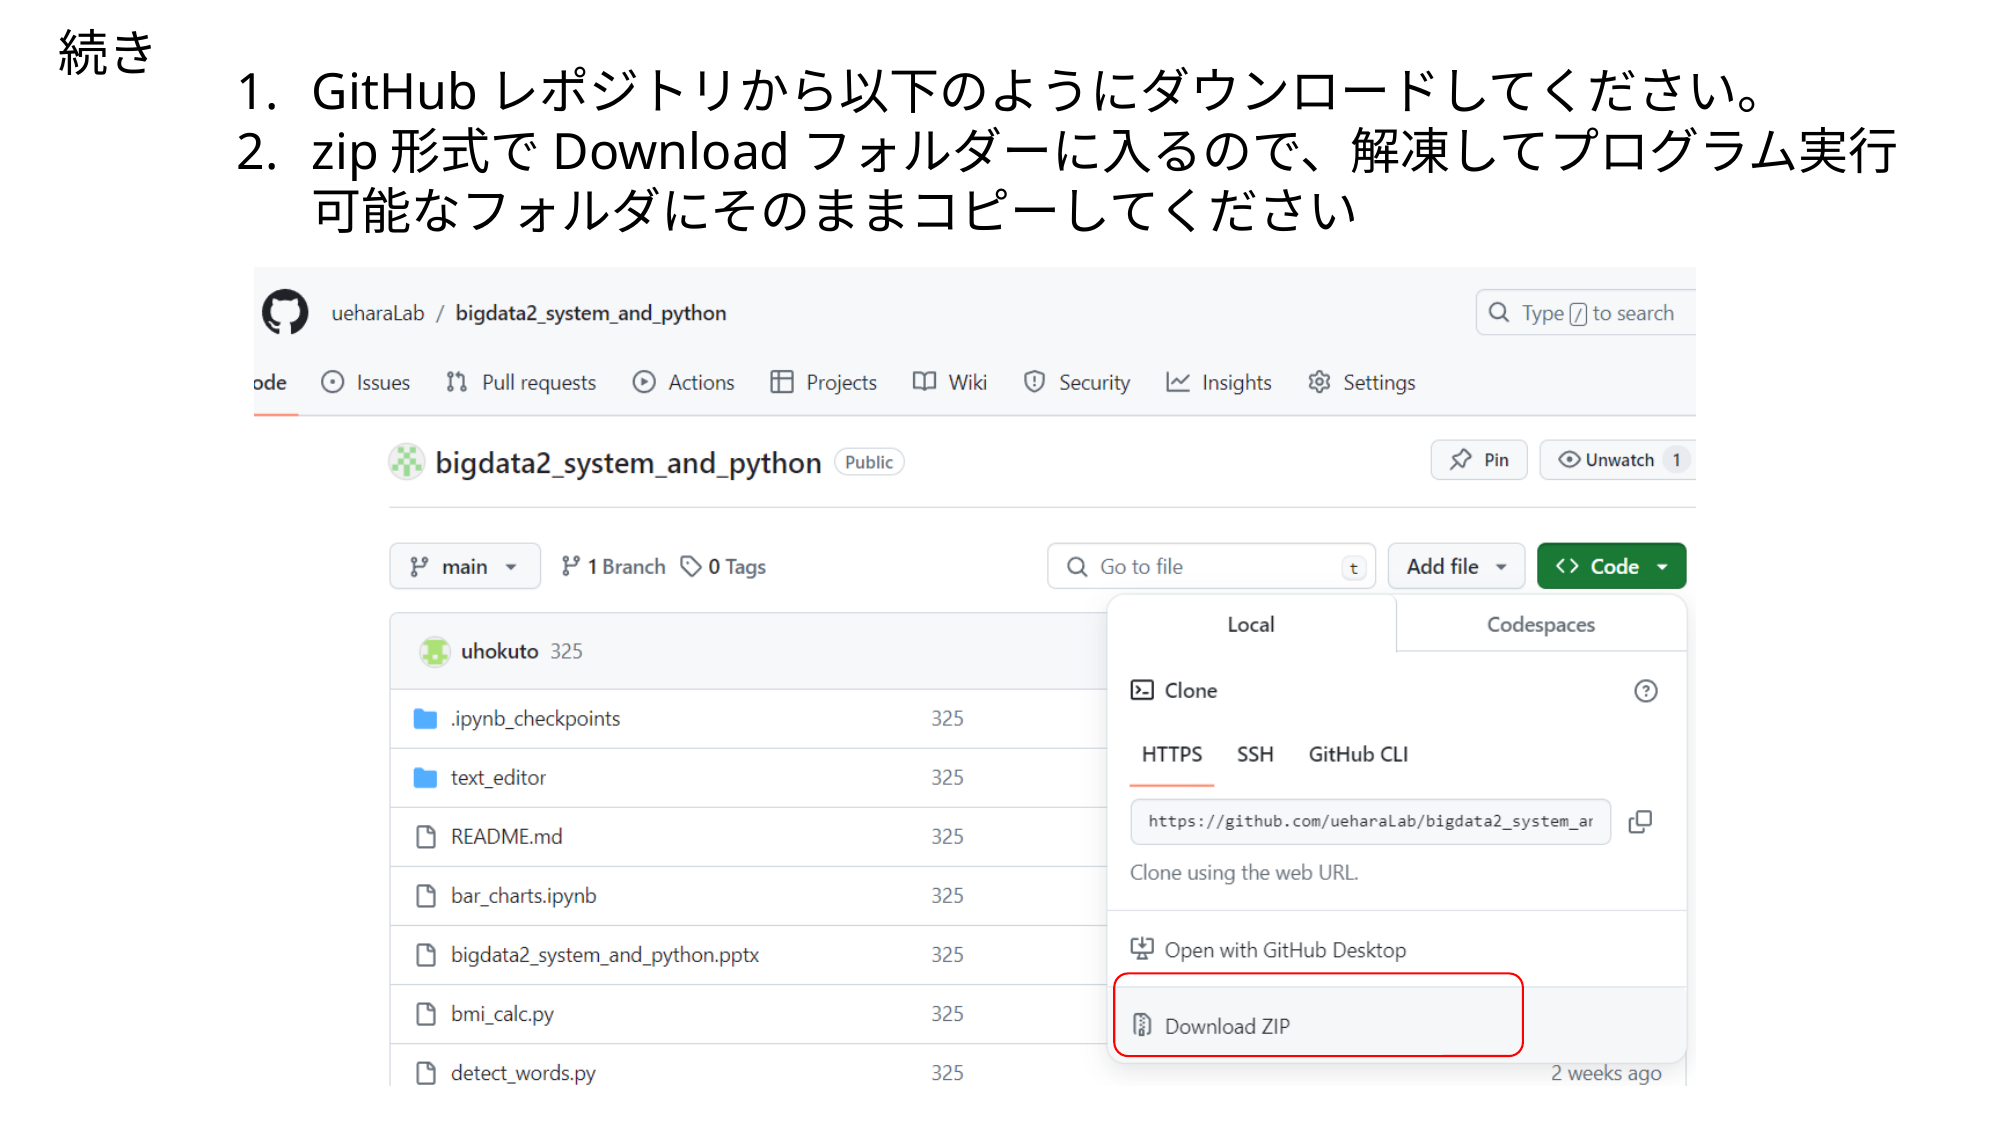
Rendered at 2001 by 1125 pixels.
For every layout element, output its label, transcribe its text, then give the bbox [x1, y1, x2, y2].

picture [254, 267, 1696, 1086]
text_box GitHubレポジトリから以下のようにダウンロードしてください。 zip形式でDownloadフォルダーに入るので、解凍してプログラム実行可能なフォルダにそのままコピーしてください [221, 51, 1919, 307]
text_box 続き [43, 14, 174, 89]
